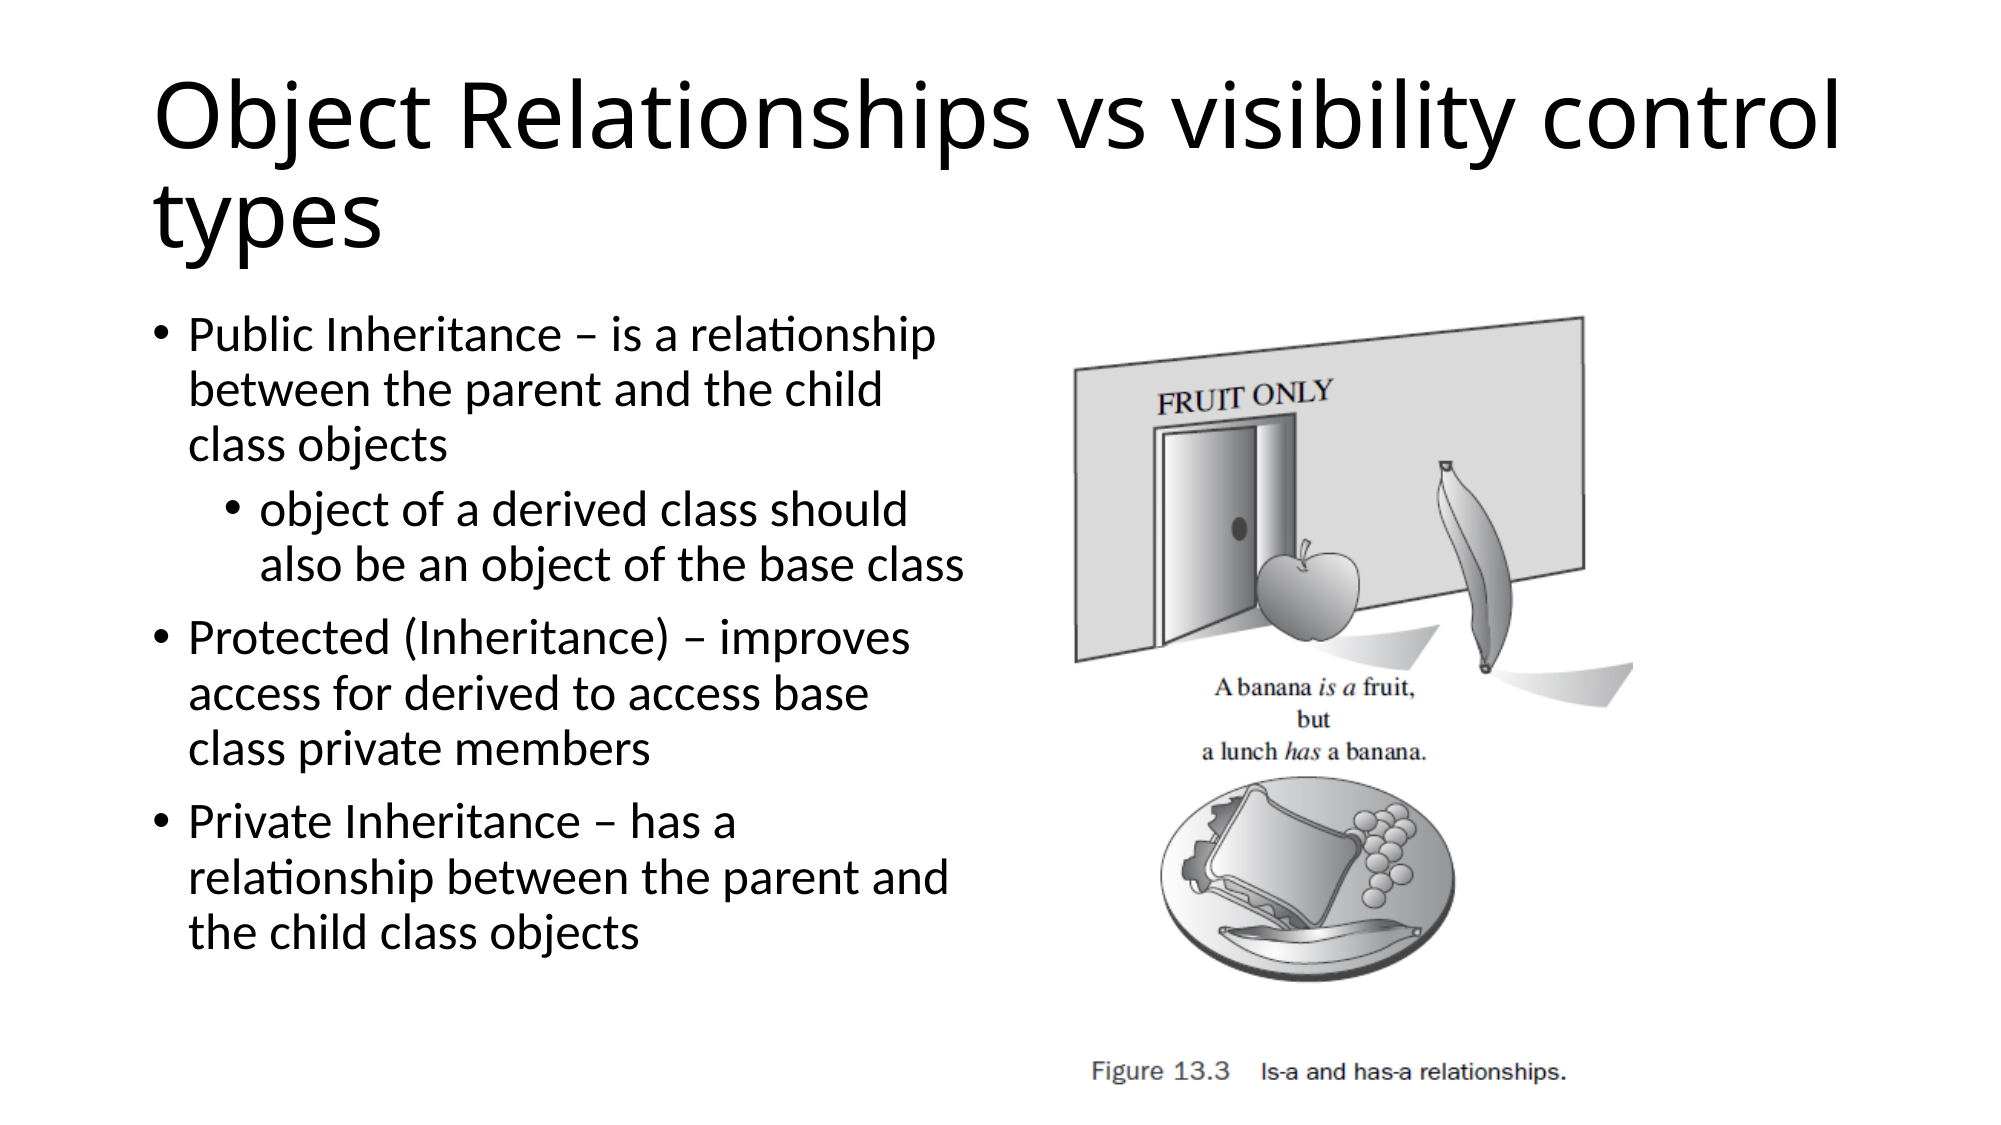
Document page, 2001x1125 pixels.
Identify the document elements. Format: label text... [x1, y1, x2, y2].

title Object Relationships vs visibility control types [137, 59, 1863, 278]
picture [1012, 265, 1633, 1103]
list Public Inheritance – is a relationship between the parent and the child class objects object of a derived class should also be an object of the base class Protected (Inheritance) – improves access for derived to access base class private members Private Inheritance – has a relationship between the parent and the child class objects [137, 299, 988, 1014]
